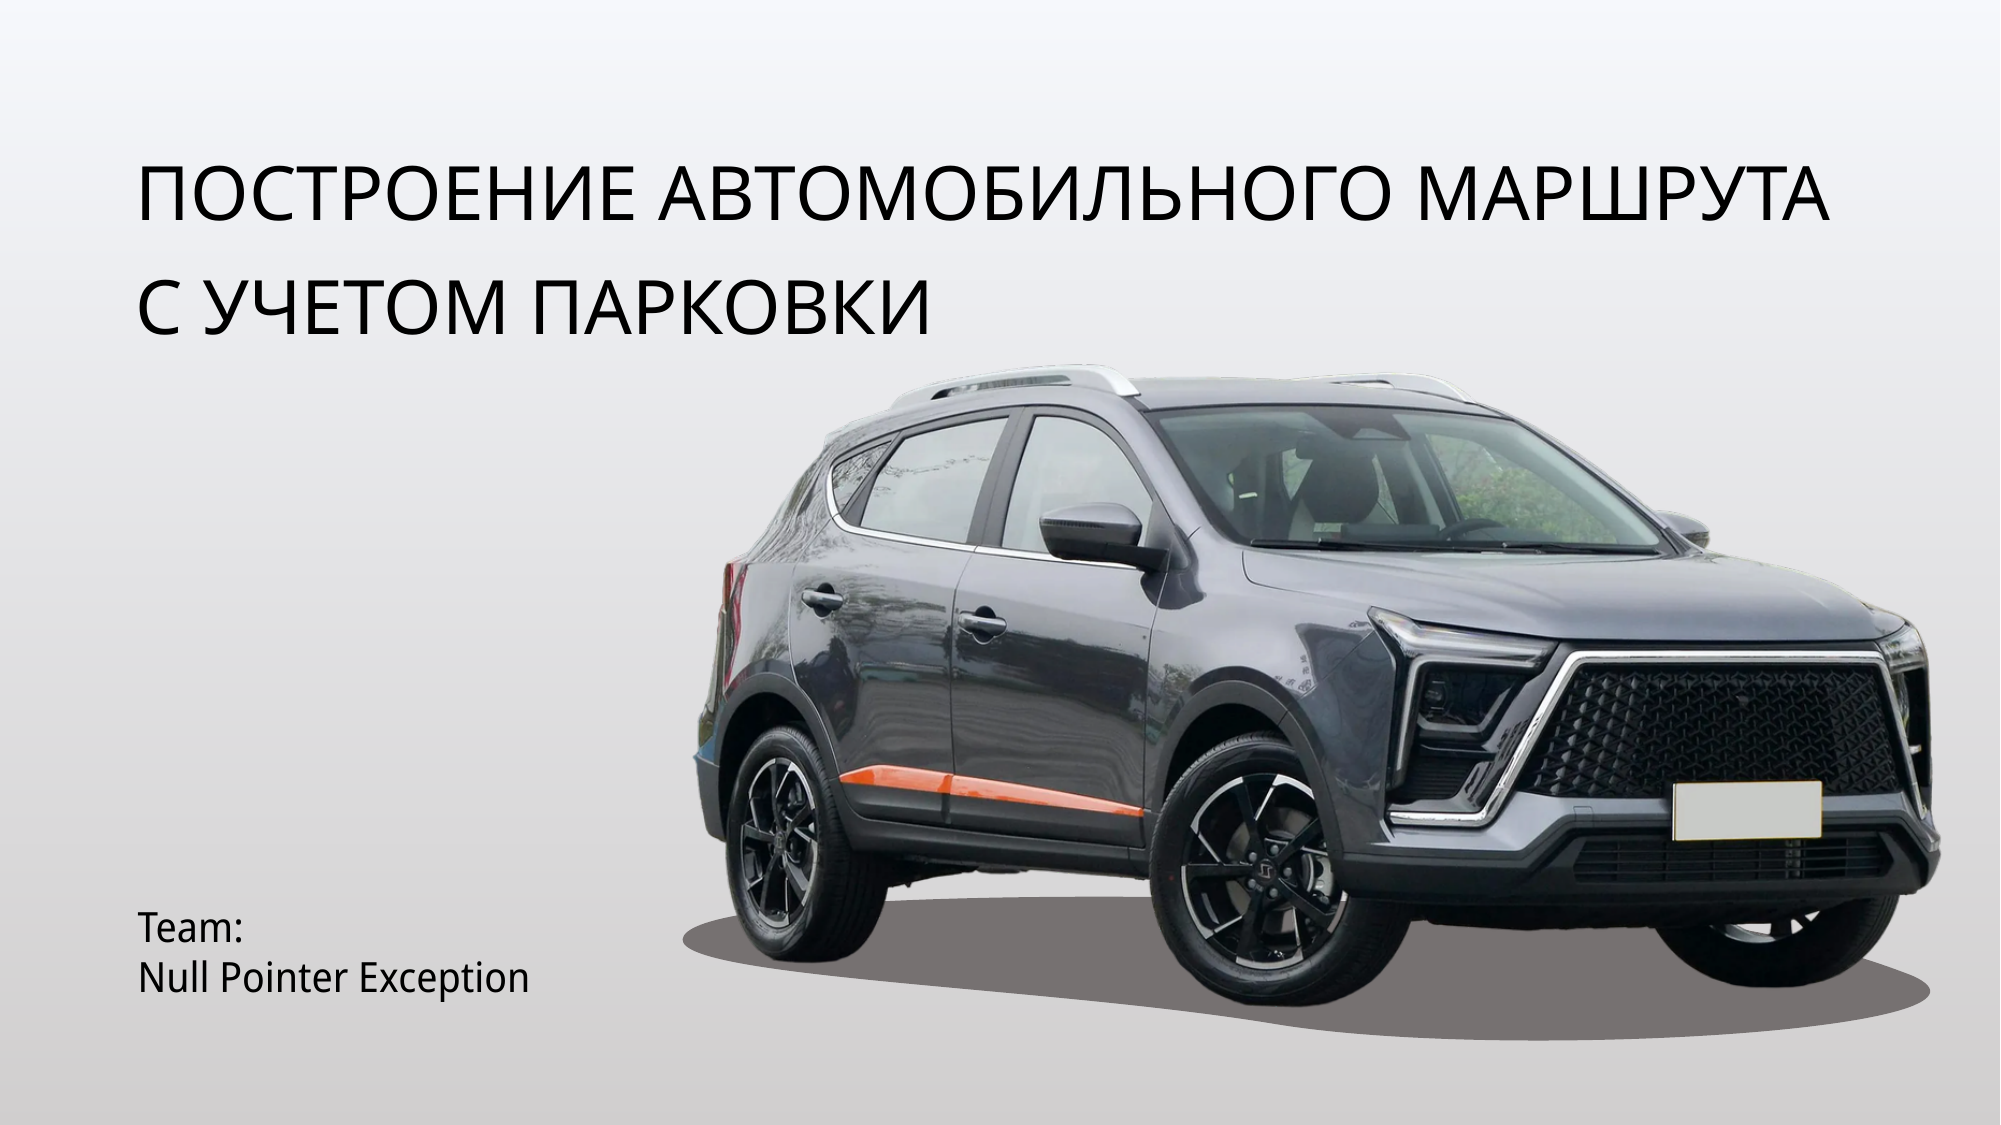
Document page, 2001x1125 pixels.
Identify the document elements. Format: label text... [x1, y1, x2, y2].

title ПОСТРОЕНИЕ АВТОМОБИЛЬНОГО МАРШРУТА [120, 137, 1880, 245]
subtitle С УЧЕТОМ ПАРКОВКИ [120, 262, 630, 447]
text_box Team: Null Pointer Exception [123, 893, 546, 1009]
picture [630, 226, 2000, 1125]
